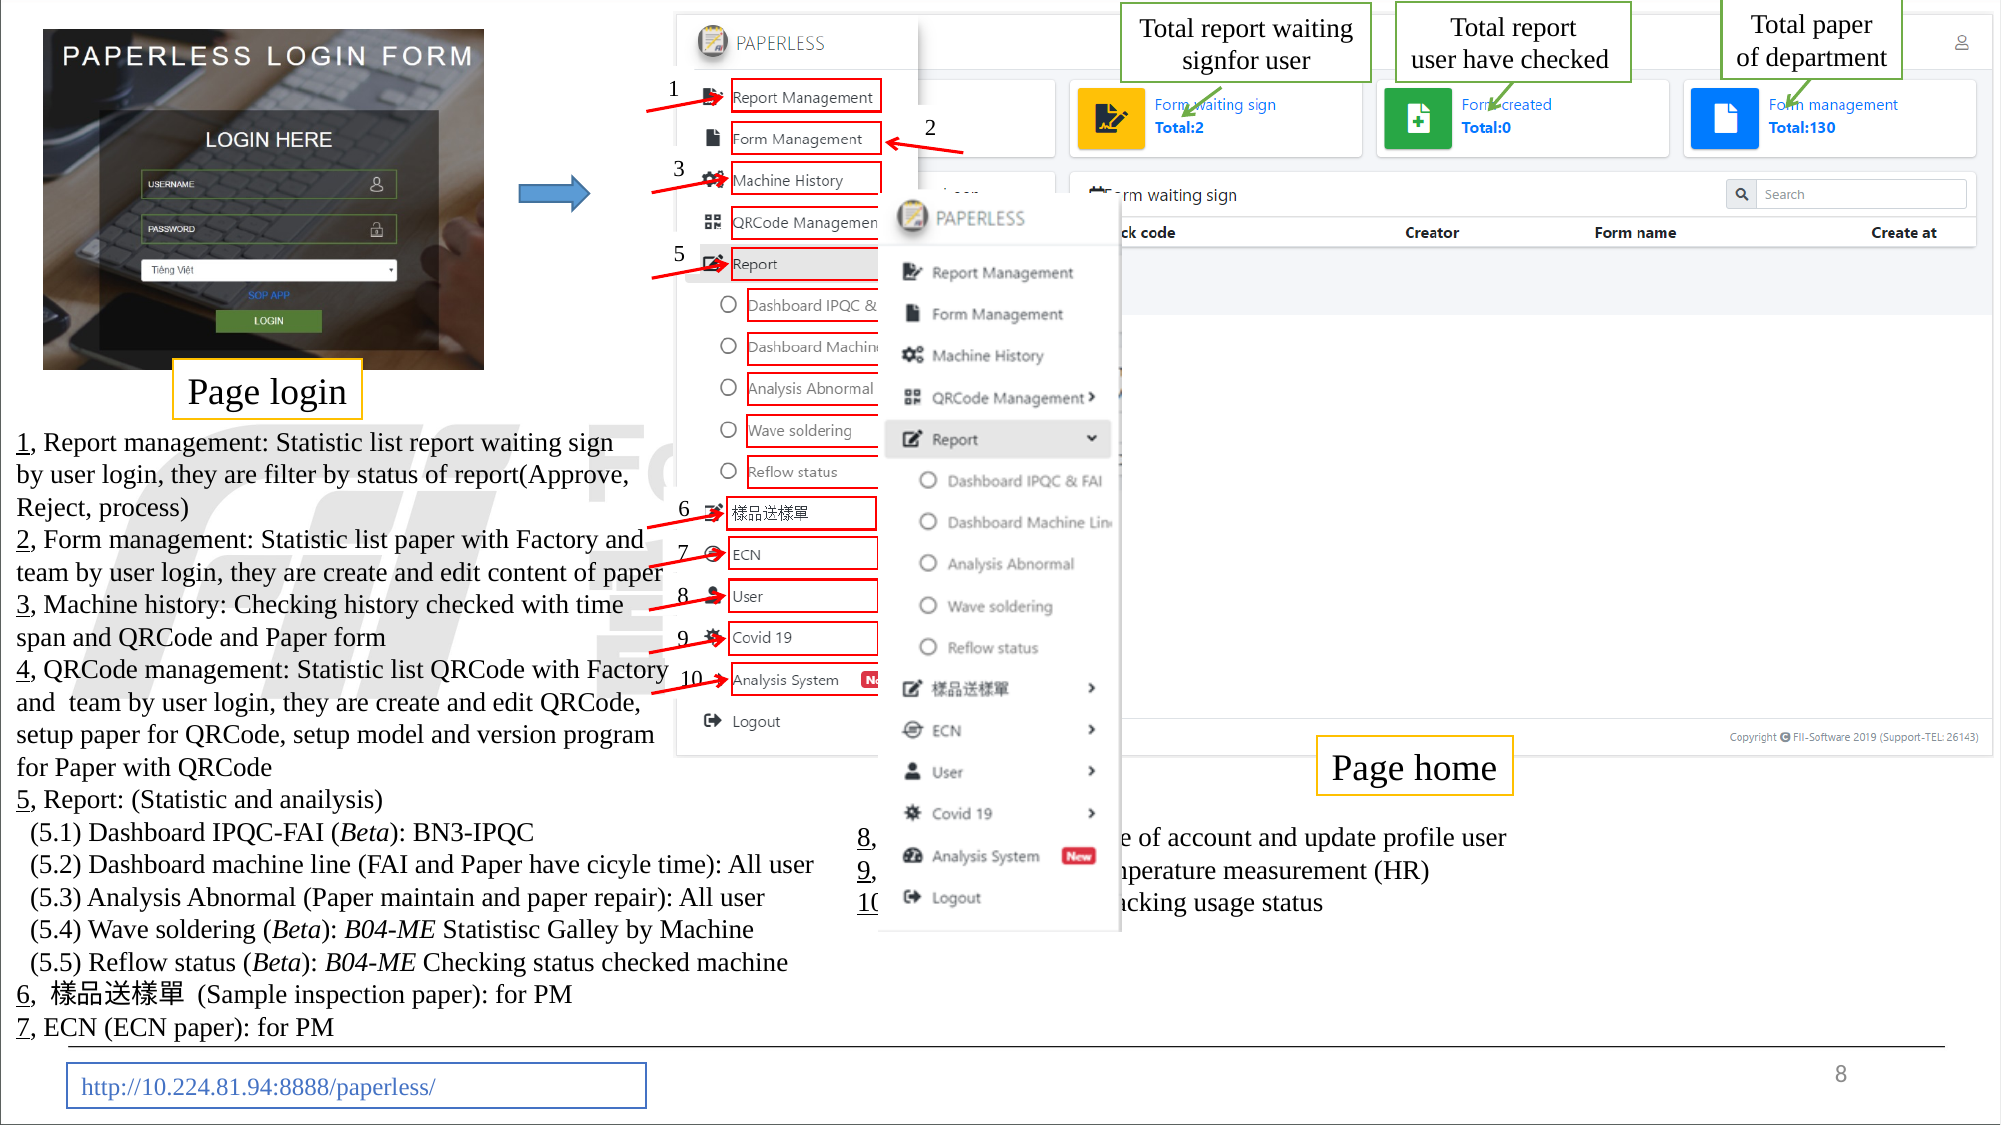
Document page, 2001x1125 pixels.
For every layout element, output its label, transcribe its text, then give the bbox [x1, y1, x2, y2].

text_box Page login [172, 370, 363, 417]
slide_number 8 [1412, 1042, 1863, 1103]
text_box 8, User: Checking profile of account and update profile user 9, Covid 19: Storage temperature measurement (HR) 10, Analysis System: Tracking usage status [842, 812, 878, 925]
text_box Total report user have checked [1395, 1, 1632, 11]
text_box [1487, 82, 1513, 112]
text_box Total paper of department [1720, 0, 1903, 11]
picture [0, 0, 2001, 1125]
text_box [518, 174, 591, 213]
text_box 8, User: Checking profile of account and update profile user 9, Covid 19: Storage temperature measurement (HR) 10, Analysis System: Tracking usage status [1122, 812, 1522, 925]
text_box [1785, 79, 1811, 109]
text_box http://10.224.81.94:8888/paperless/ [66, 1062, 647, 1109]
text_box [646, 11, 1994, 797]
text_box 1, Report management: Statistic list report waiting sign by user login, they are filter by status of report(Approve, Reject, process) 2, Form management: Statistic list paper with Factory and team by user login, they are create and edit content of paper 3, Machine history: Checking history checked with time span and QRCode and Paper form 4, QRCode management: Statistic list QRCode with Factory and team by user login, they are create and edit QRCode, setup paper for QRCode, setup model and version program for Paper with QRCode 5, Report: (Statistic and anailysis) (5.1) Dashboard IPQC-FAI (Beta): BN3-IPQC (5.2) Dashboard machine line (FAI and Paper have cicyle time): All user (5.3) Analysis Abnormal (Paper maintain and paper repair): All user (5.4) Wave soldering (Beta): B04-ME Statistisc Galley by Machine (5.5) Reflow status (Beta): B04-ME Checking status checked machine 6, 樣品送樣單 (Sample inspection paper): for PM 7, ECN (ECN paper): for PM [1, 417, 830, 1049]
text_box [1181, 87, 1222, 118]
text_box Total report waiting signfor user [1120, 2, 1372, 11]
